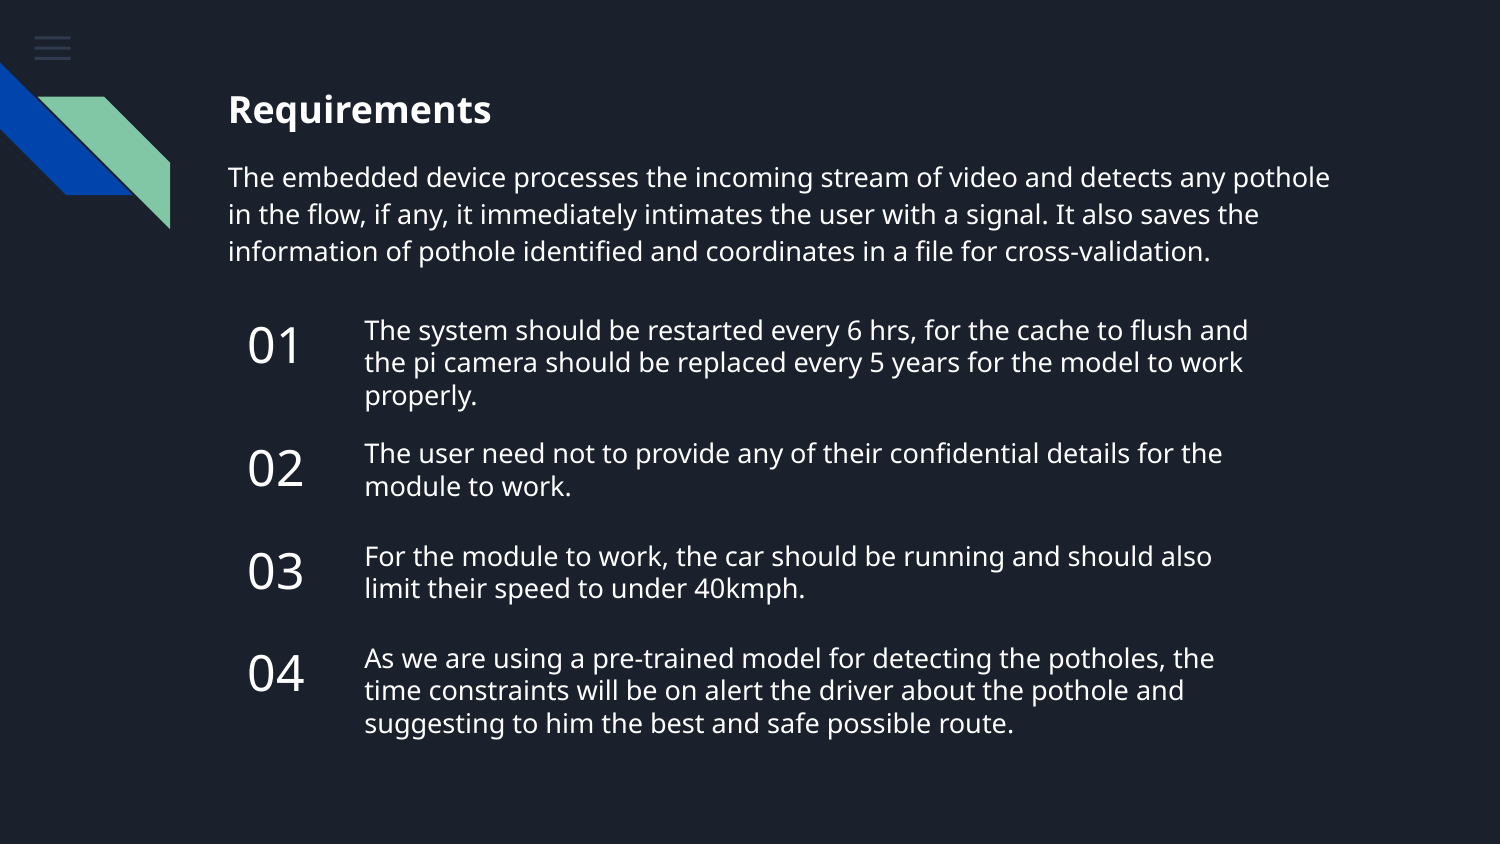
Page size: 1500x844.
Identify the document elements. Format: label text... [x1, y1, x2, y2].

text_box The user need not to provide any of their confidential details for the module to work. [349, 421, 1289, 524]
text_box 04 [232, 626, 333, 712]
text_box As we are using a pre-trained model for detecting the potholes, the time constraints will be on alert the driver about the pothole and suggesting to him the best and safe possible route. [349, 626, 1279, 723]
text_box 03 [232, 524, 343, 627]
text_box The system should be restarted every 6 hrs, for the cache to flush and the pi camera should be replaced every 5 years for the model to work properly. [349, 298, 1296, 422]
text_box 02 [232, 421, 333, 524]
text_box 01 [232, 298, 343, 401]
title Requirements [212, 64, 1368, 140]
list The embedded device processes the incoming stream of video and detects any pothole in the flow, if any, it immediately intimates the user with a signal. It also saves the information of pothole identified and coordinates in a file for cross-validation. [212, 140, 1368, 735]
text_box For the module to work, the car should be running and should also limit their speed to under 40kmph. [349, 524, 1289, 648]
